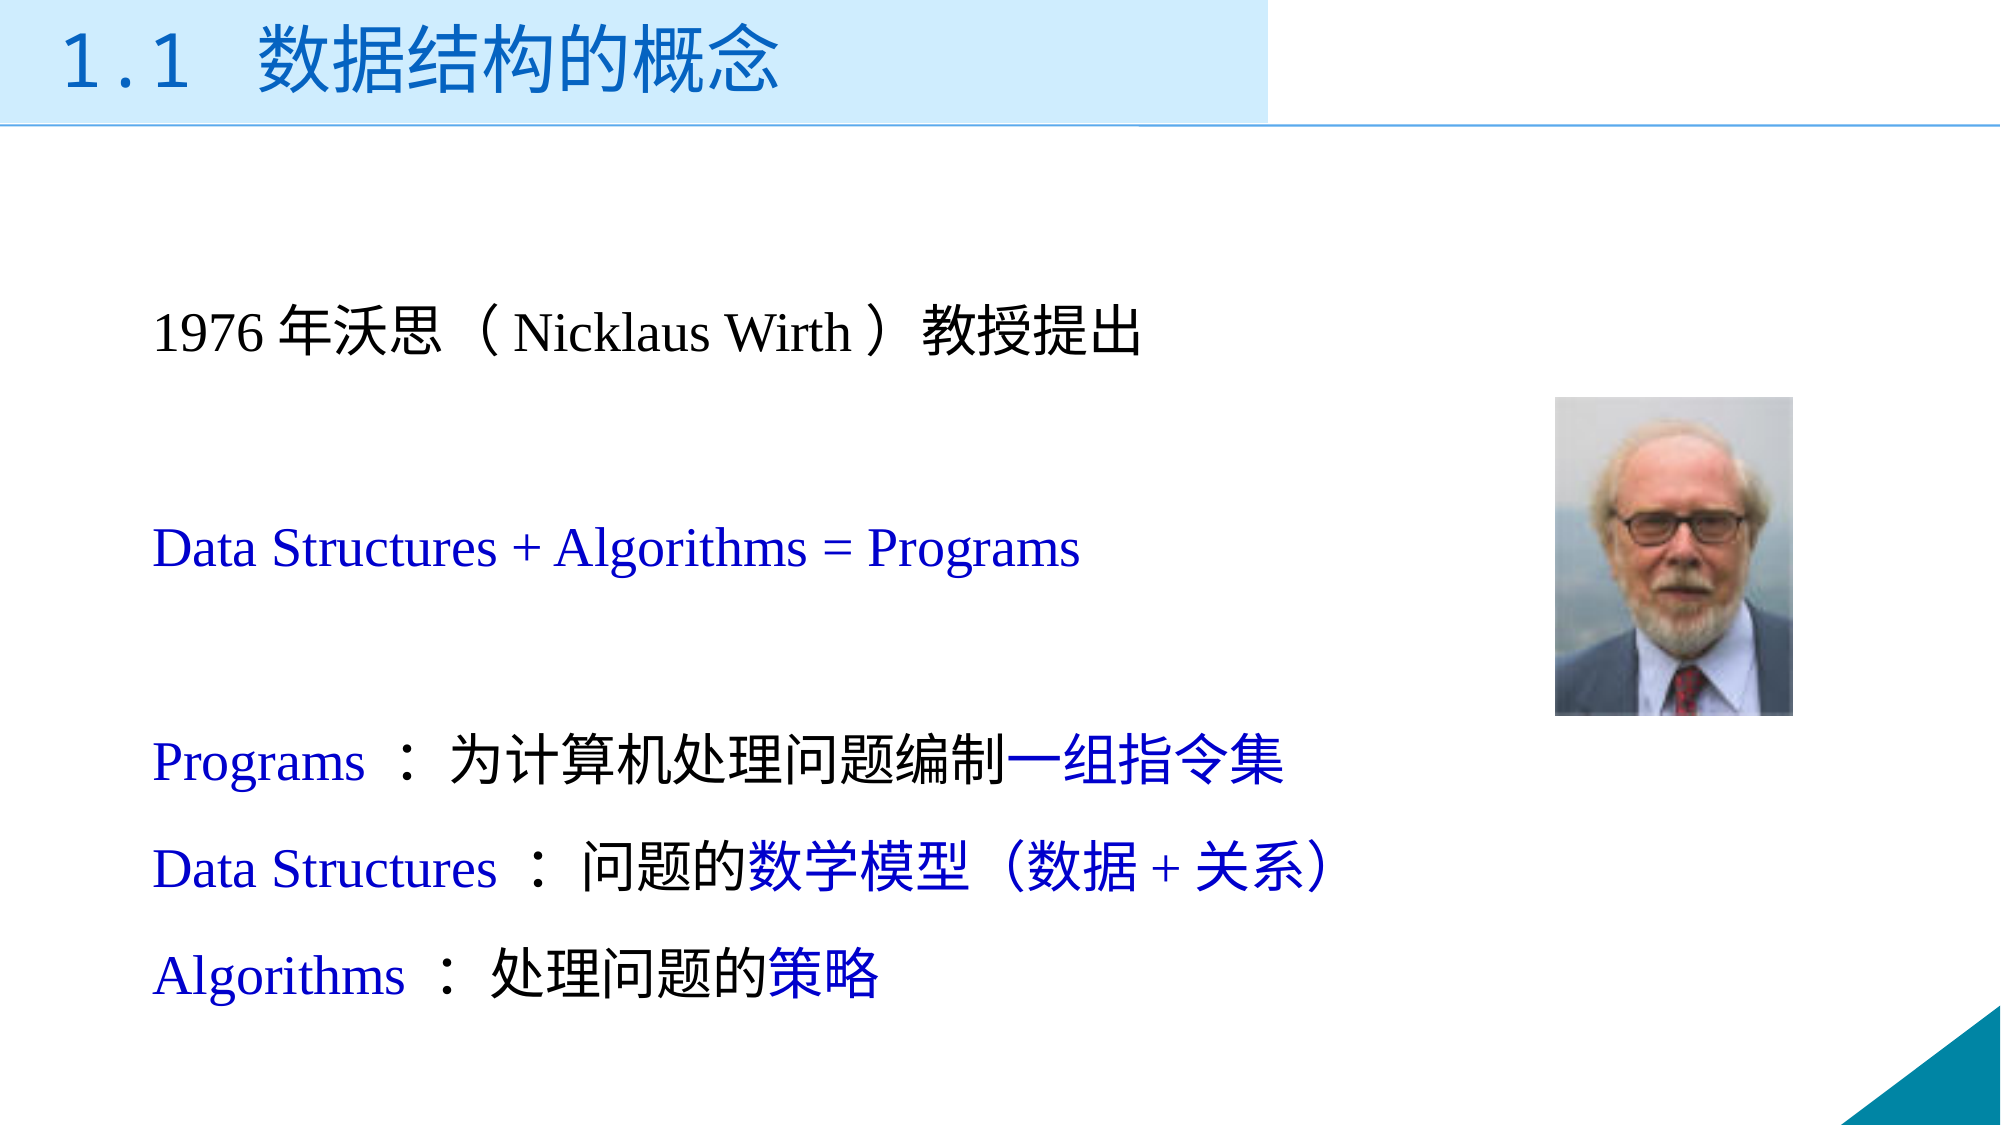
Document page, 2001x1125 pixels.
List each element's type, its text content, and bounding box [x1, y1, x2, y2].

list 1976年沃思（Nicklaus Wirth）教授提出 Data Structures + Algorithms = Programs Programs ：为计算机处理问题编制一组指令集 Data Structures ：问题的数学模型（数据+关系） Algorithms ：处理问题的策略 [137, 161, 1863, 1014]
picture [1555, 397, 1793, 716]
title 1.1 数据结构的概念 [43, 7, 1769, 121]
